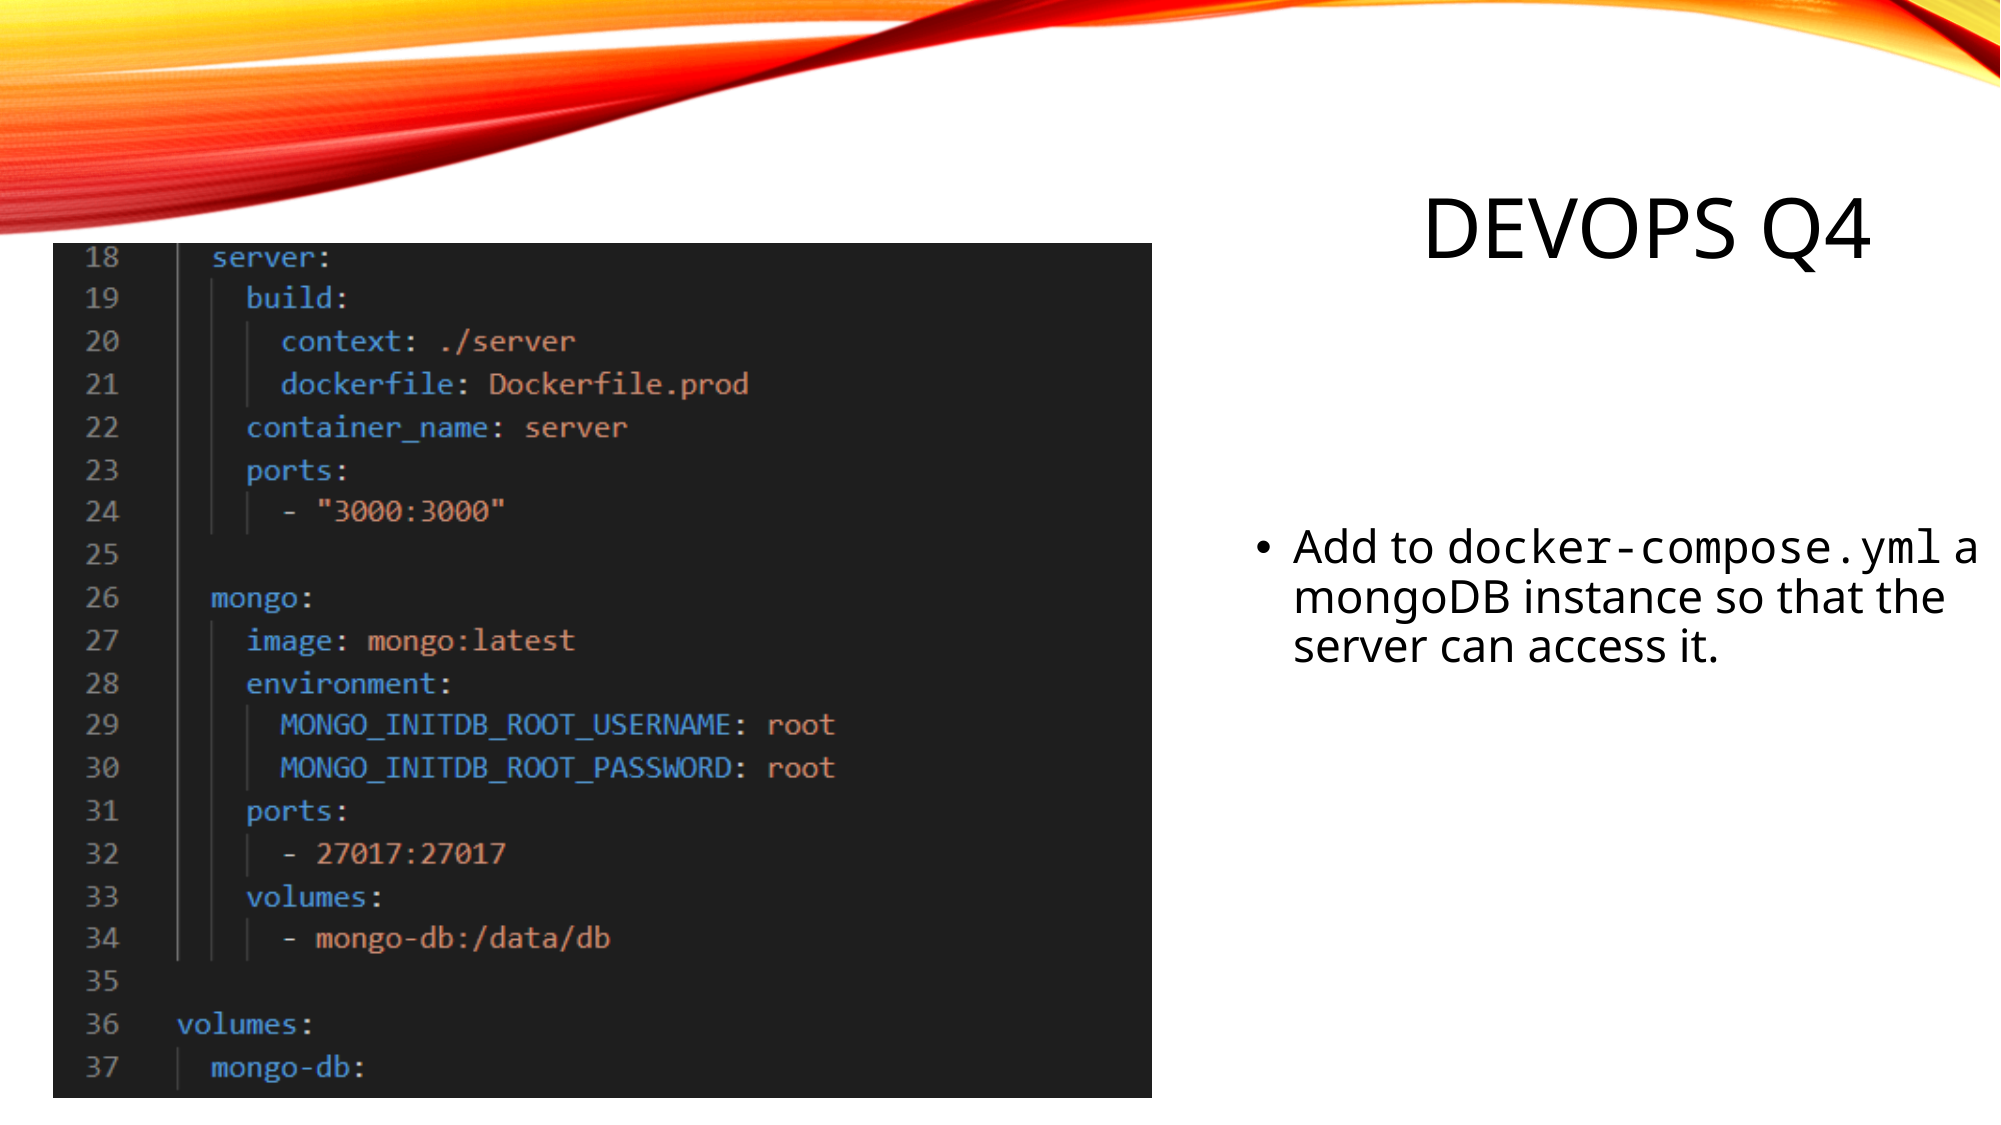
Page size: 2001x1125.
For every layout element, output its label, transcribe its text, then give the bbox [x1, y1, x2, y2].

picture [0, 0, 2000, 237]
list Add to docker-compose.yml a mongoDB instance so that the server can access it. [1240, 517, 2000, 793]
title DEVOPS Q4 [474, 125, 1888, 338]
picture [53, 243, 1153, 1099]
